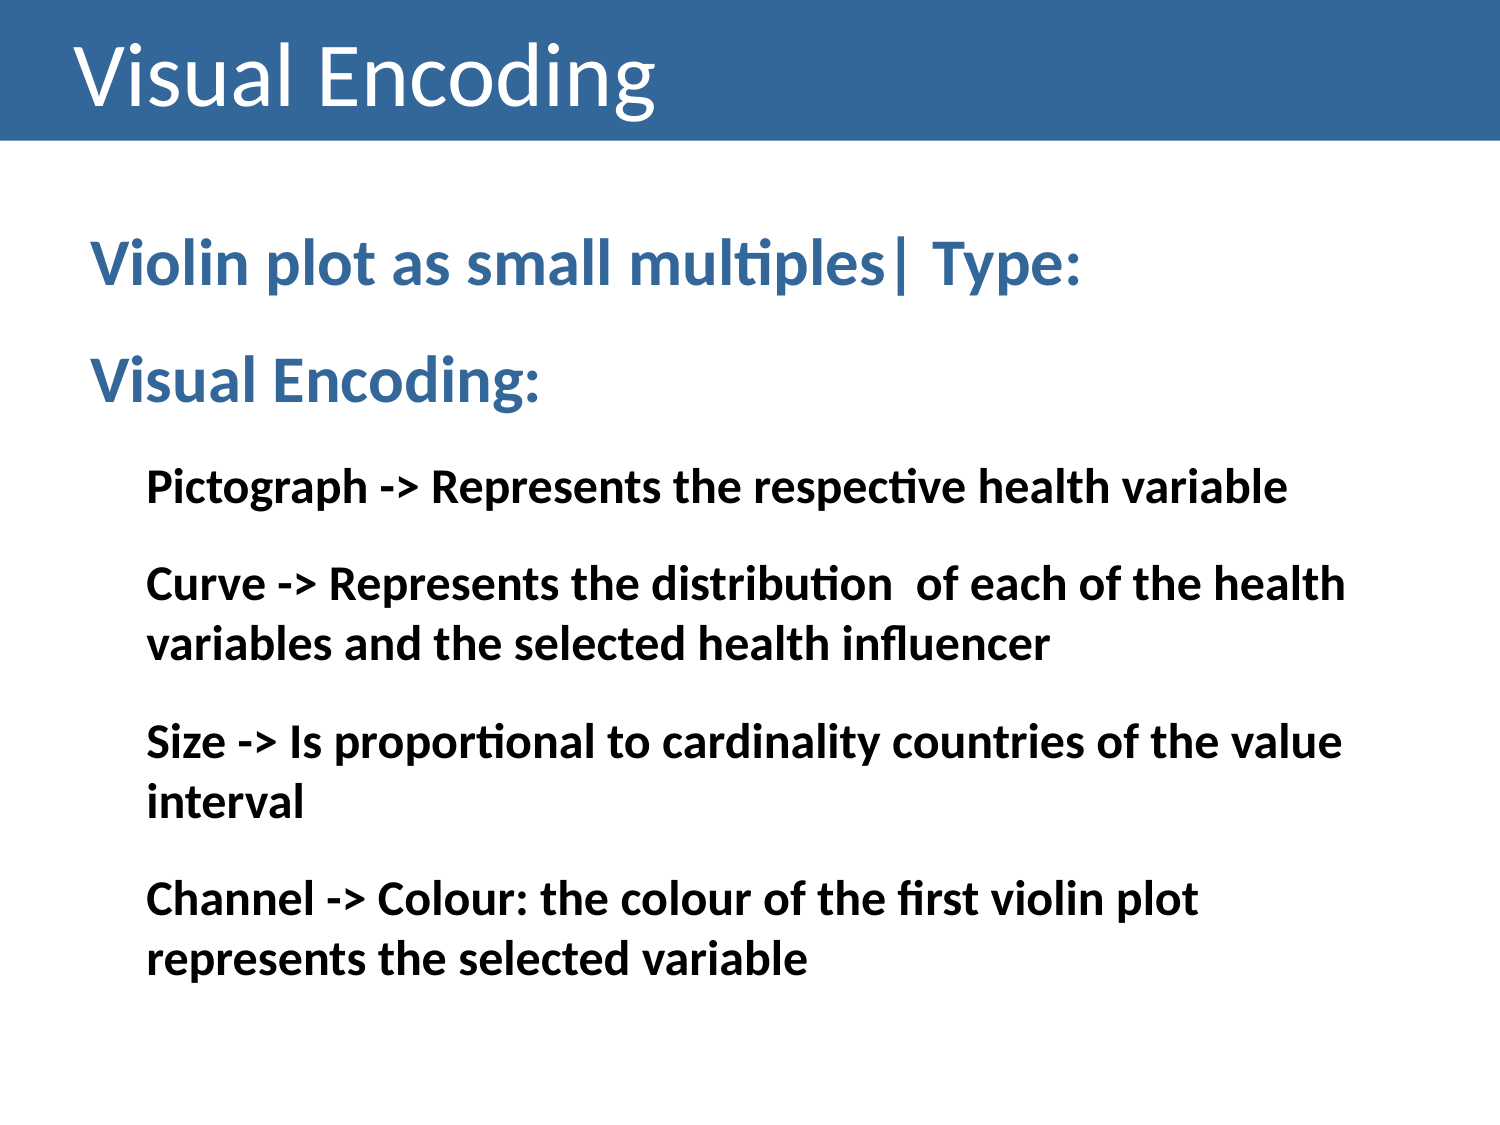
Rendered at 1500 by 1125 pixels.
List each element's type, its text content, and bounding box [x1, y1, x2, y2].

list Violin plot as small multiples| Type: Visual Encoding: Pictograph -> Represents the respective health variable Curve -> Represents the distribution of each of the health variables and the selected health influencer Size -> Is proportional to cardinality countries of the value interval Channel -> Colour: the colour of the first violin plot represents the selected variable [75, 210, 1425, 1067]
title Visual Encoding [0, 0, 1500, 141]
